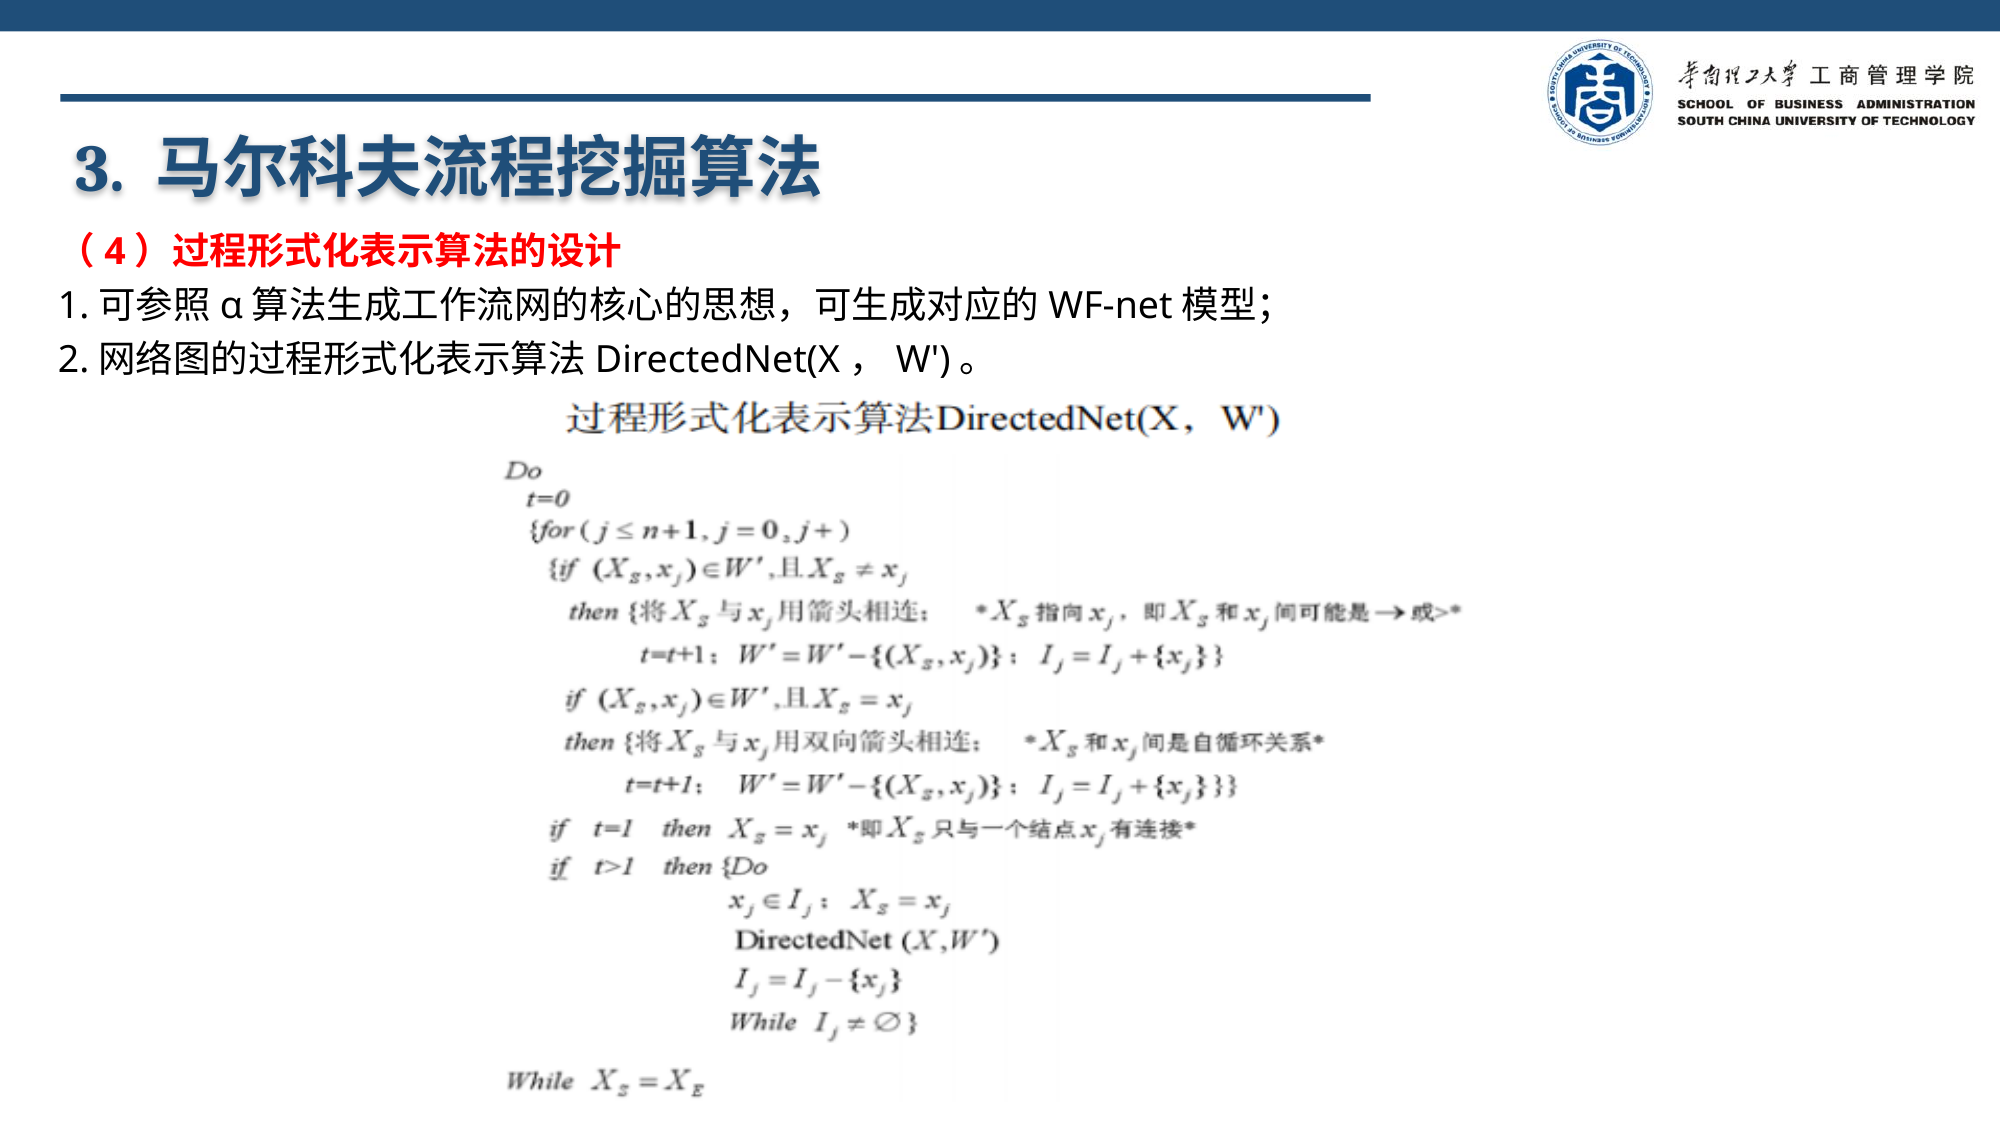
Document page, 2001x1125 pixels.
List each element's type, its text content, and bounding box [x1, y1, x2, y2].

text_box （4）过程形式化表示算法的设计 1.可参照α算法生成工作流网的核心的思想，可生成对应的WF-net模型； 2.网络图的过程形式化表示算法DirectedNet(X，W')。 [43, 210, 1309, 388]
picture [1536, 31, 2000, 153]
text_box [0, 0, 2000, 33]
text_box [59, 93, 1372, 103]
text_box 3. 马尔科夫流程挖掘算法 [60, 114, 1355, 226]
picture [489, 389, 1480, 1102]
